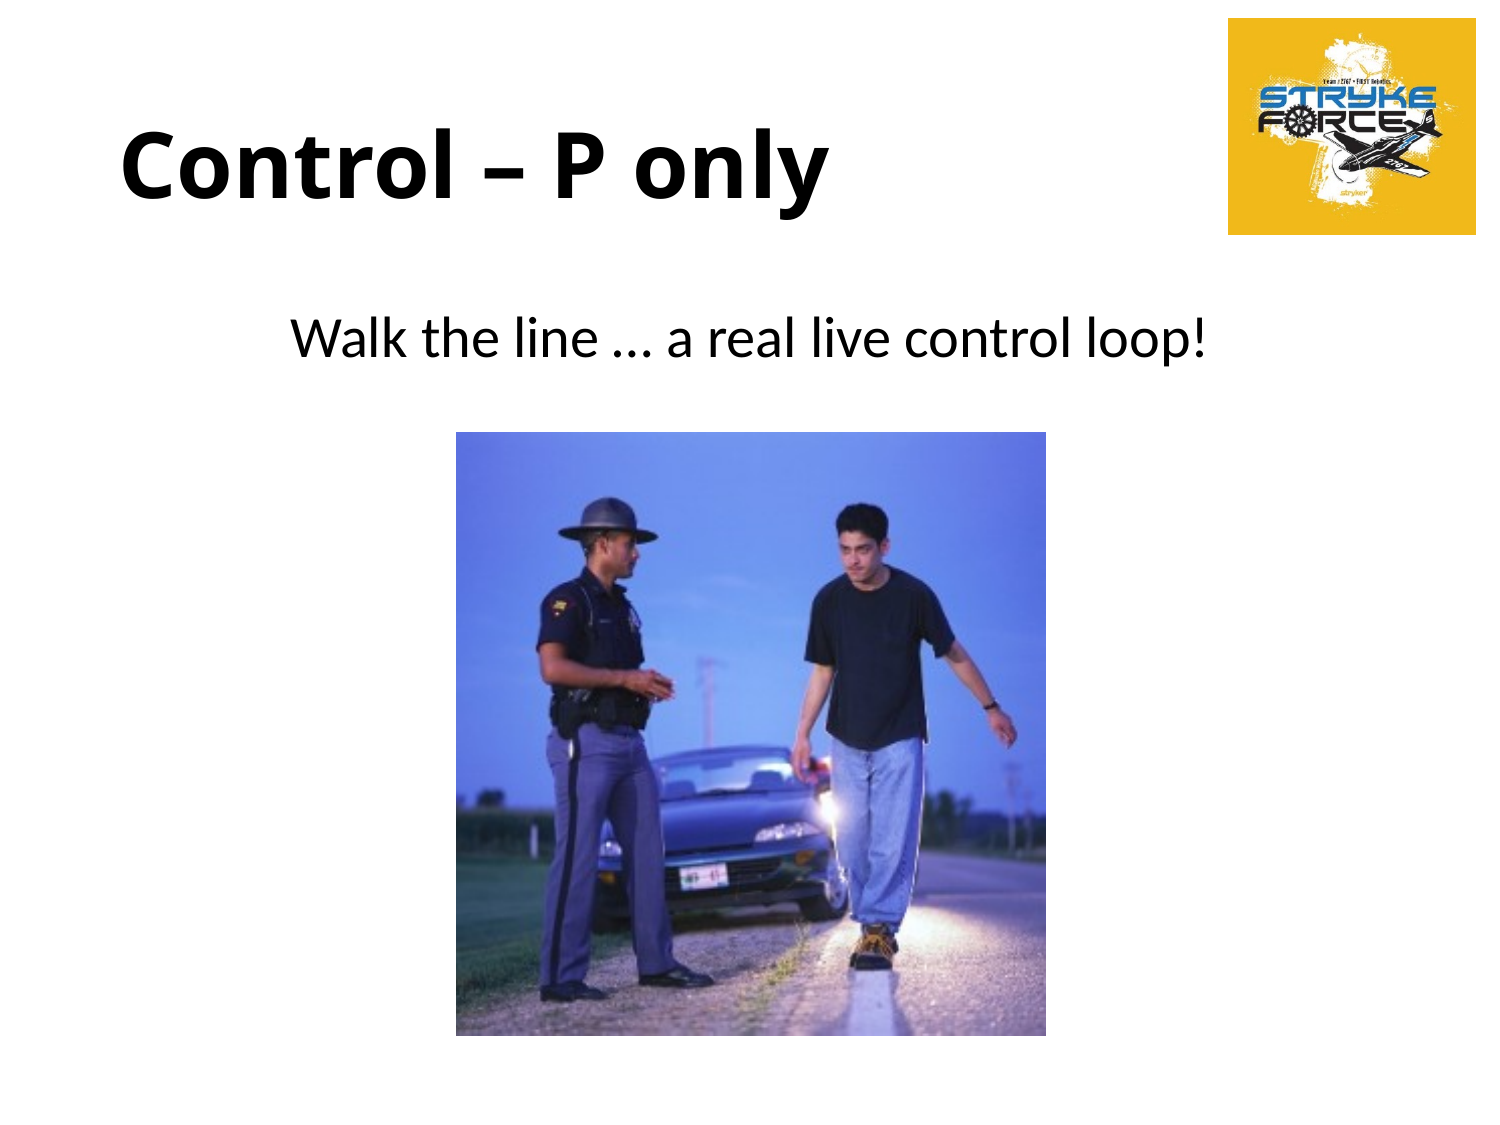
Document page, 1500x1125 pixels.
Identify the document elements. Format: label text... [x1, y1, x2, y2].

picture [1228, 18, 1476, 235]
title Control – P only [103, 59, 1397, 278]
picture [456, 432, 1046, 1036]
list Walk the line … a real live control loop! [103, 299, 1397, 389]
